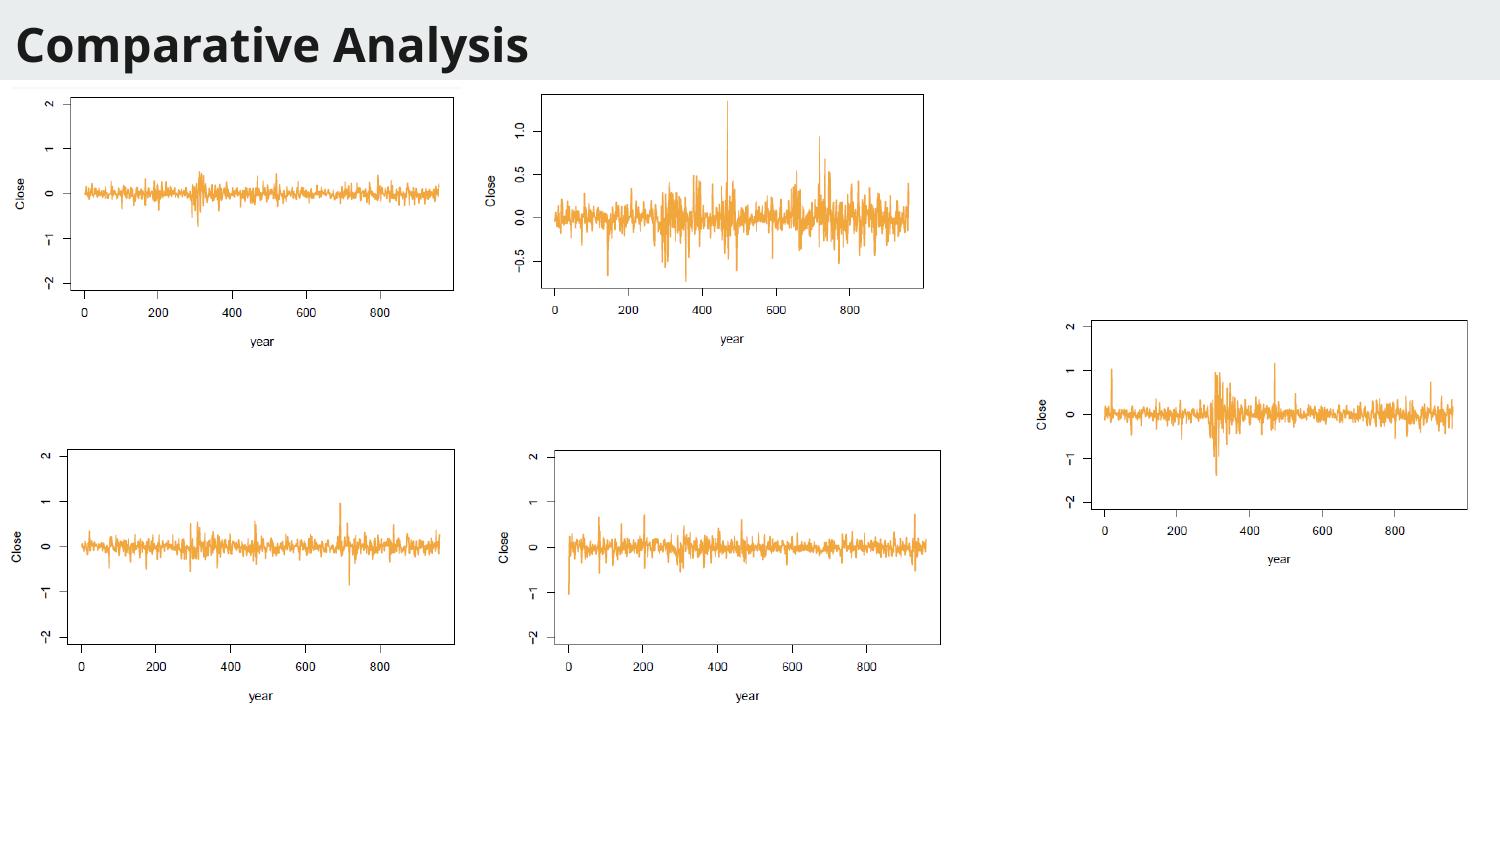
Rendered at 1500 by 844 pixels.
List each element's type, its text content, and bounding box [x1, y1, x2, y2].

title Comparative Analysis [0, 0, 1262, 89]
picture [8, 445, 462, 706]
picture [1031, 316, 1473, 569]
picture [492, 446, 945, 707]
picture [0, 87, 930, 348]
